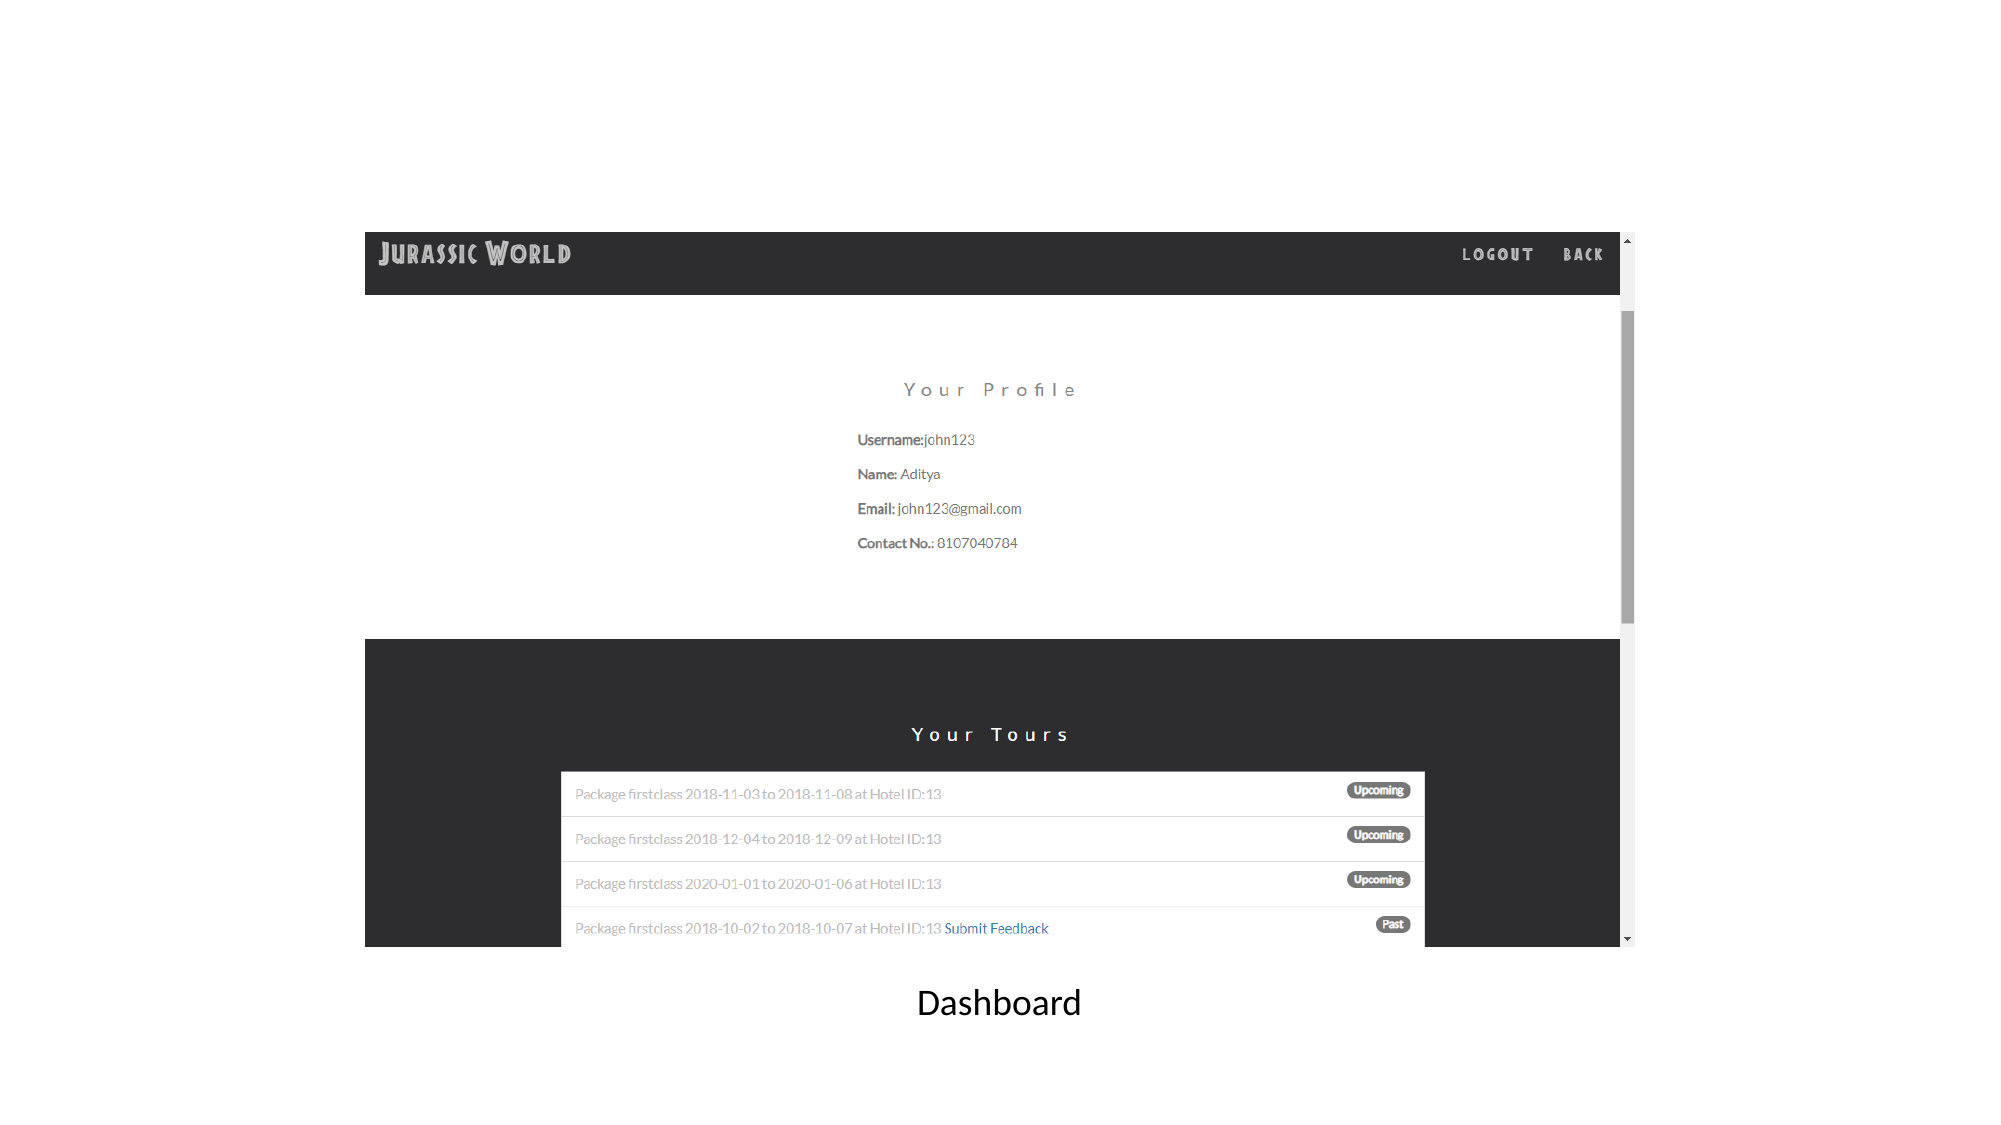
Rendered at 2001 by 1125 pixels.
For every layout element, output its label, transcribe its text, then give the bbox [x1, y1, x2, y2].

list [365, 232, 1635, 947]
text_box Dashboard [902, 970, 1098, 1031]
